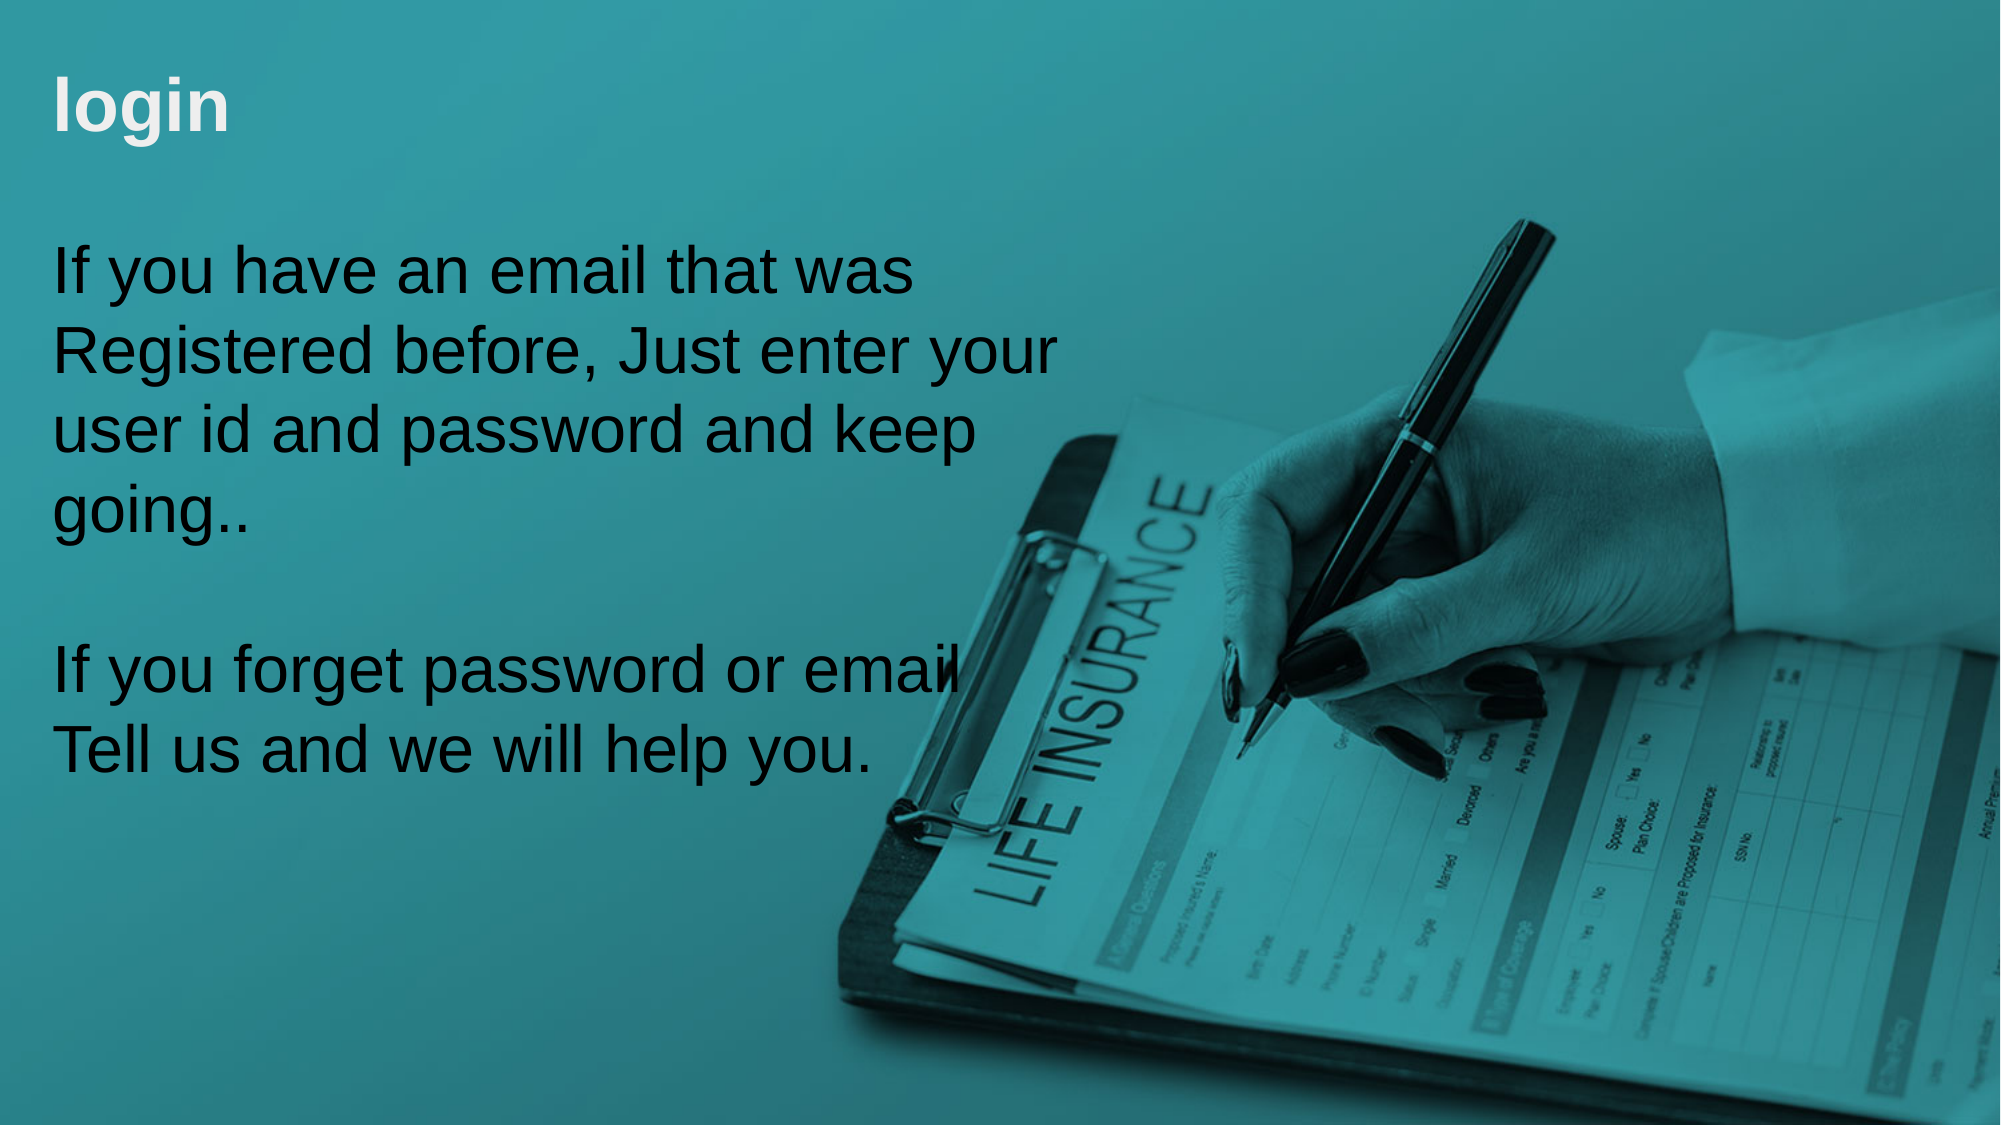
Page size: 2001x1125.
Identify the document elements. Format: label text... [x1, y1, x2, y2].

text_box login If you have an email that was Registered before, Just enter your user id and password and keep going.. If you forget password or email Tell us and we will help you. [37, 49, 1098, 874]
picture [0, 0, 2001, 1125]
